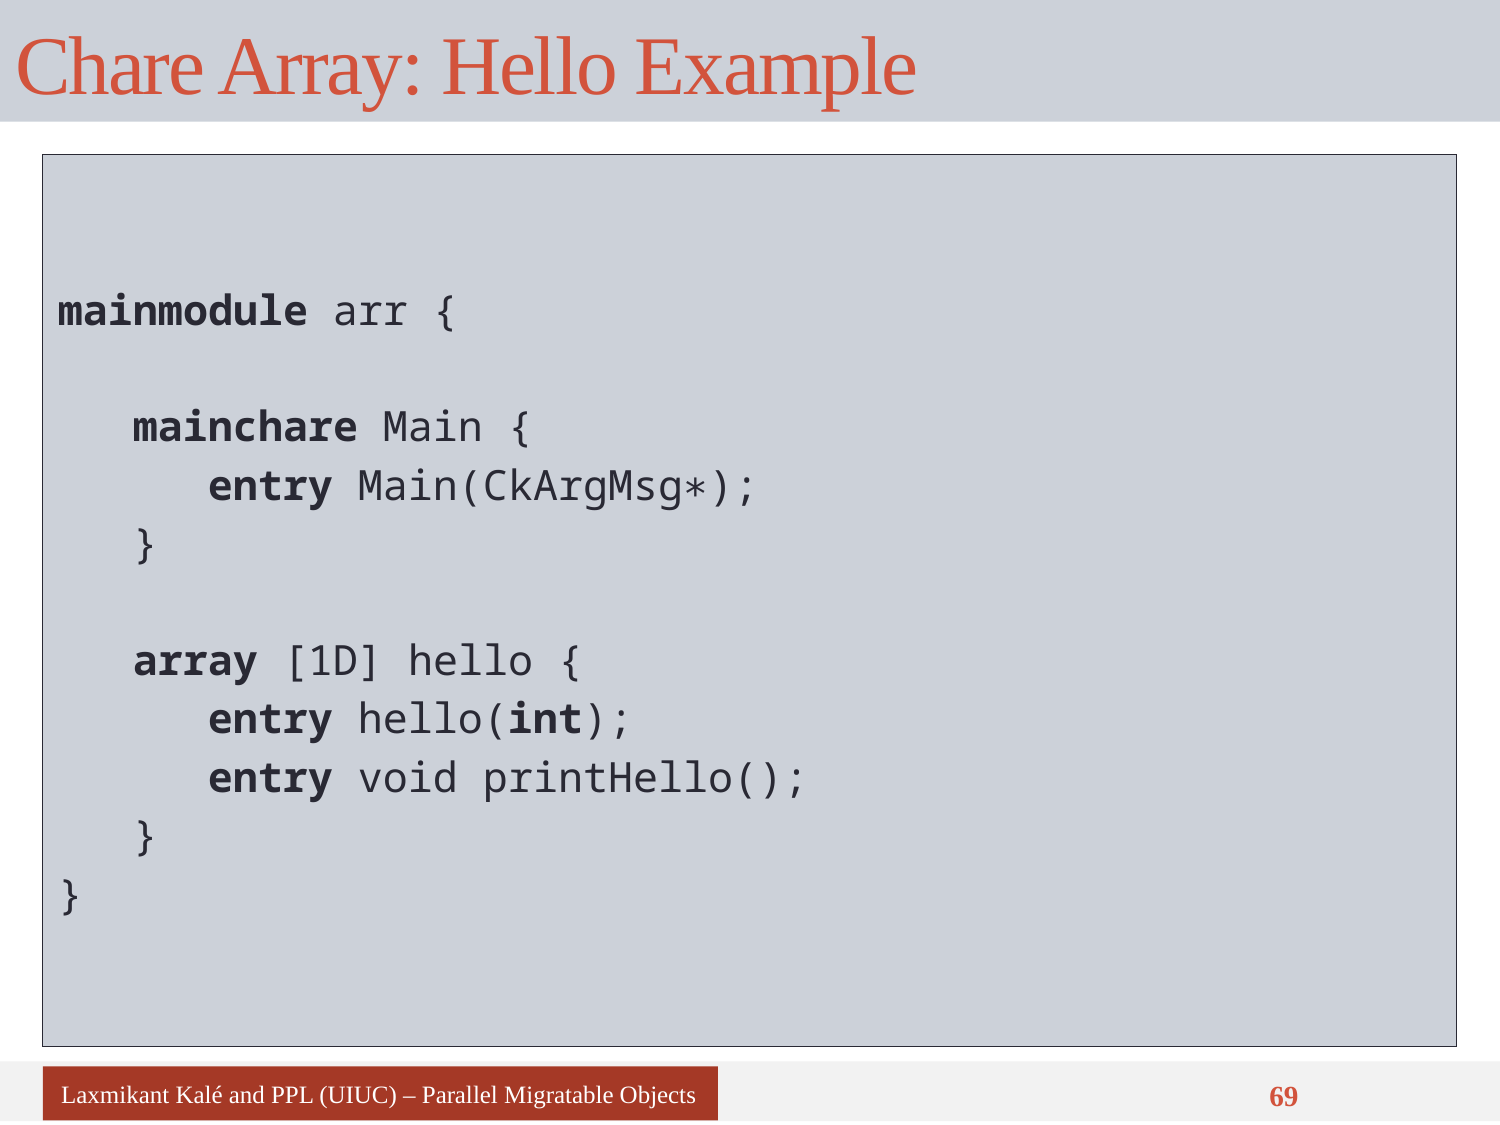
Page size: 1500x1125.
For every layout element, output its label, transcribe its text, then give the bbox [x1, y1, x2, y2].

slide_number 69 [1254, 1067, 1457, 1122]
footer Laxmikant Kalé and PPL (UIUC) – Parallel Migratable Objects [42, 1066, 718, 1121]
title Chare Array: Hello Example [0, 0, 1500, 122]
list mainmodule arr { mainchare Main { entry Main(CkArgMsg∗); } array [1D] hello { entry hello(int); entry void printHello(); } } [42, 154, 1457, 1047]
